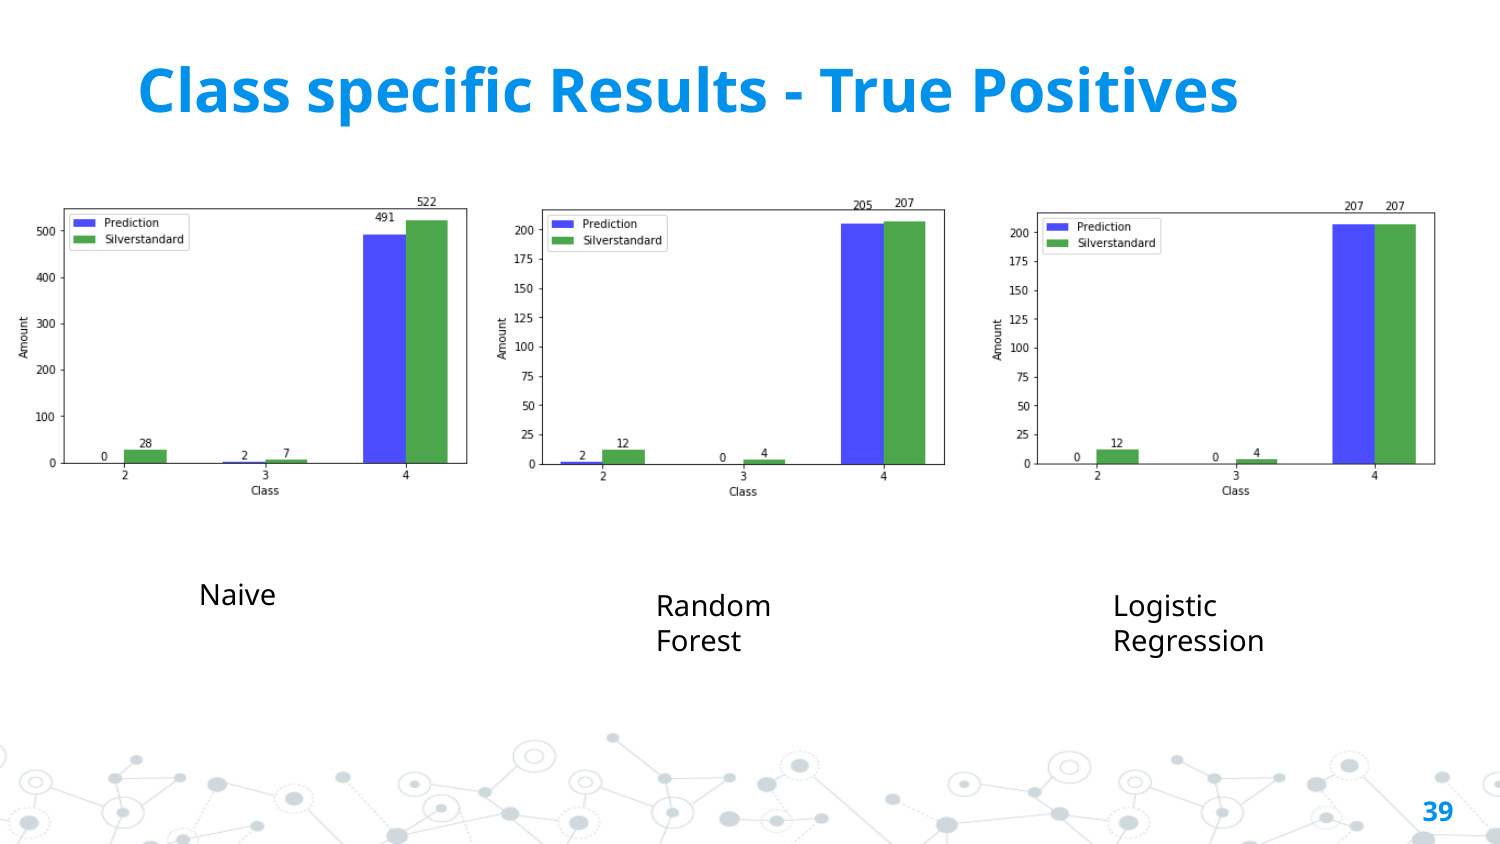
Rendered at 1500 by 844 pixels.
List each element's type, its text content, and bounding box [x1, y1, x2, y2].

slide_number ‹#› [1378, 779, 1469, 844]
text_box Naive [183, 561, 402, 643]
picture [0, 0, 1500, 844]
title Class specific Results - True Positives [122, 84, 1365, 140]
text_box Logistic Regression [1097, 572, 1389, 654]
text_box Random Forest [640, 572, 859, 654]
